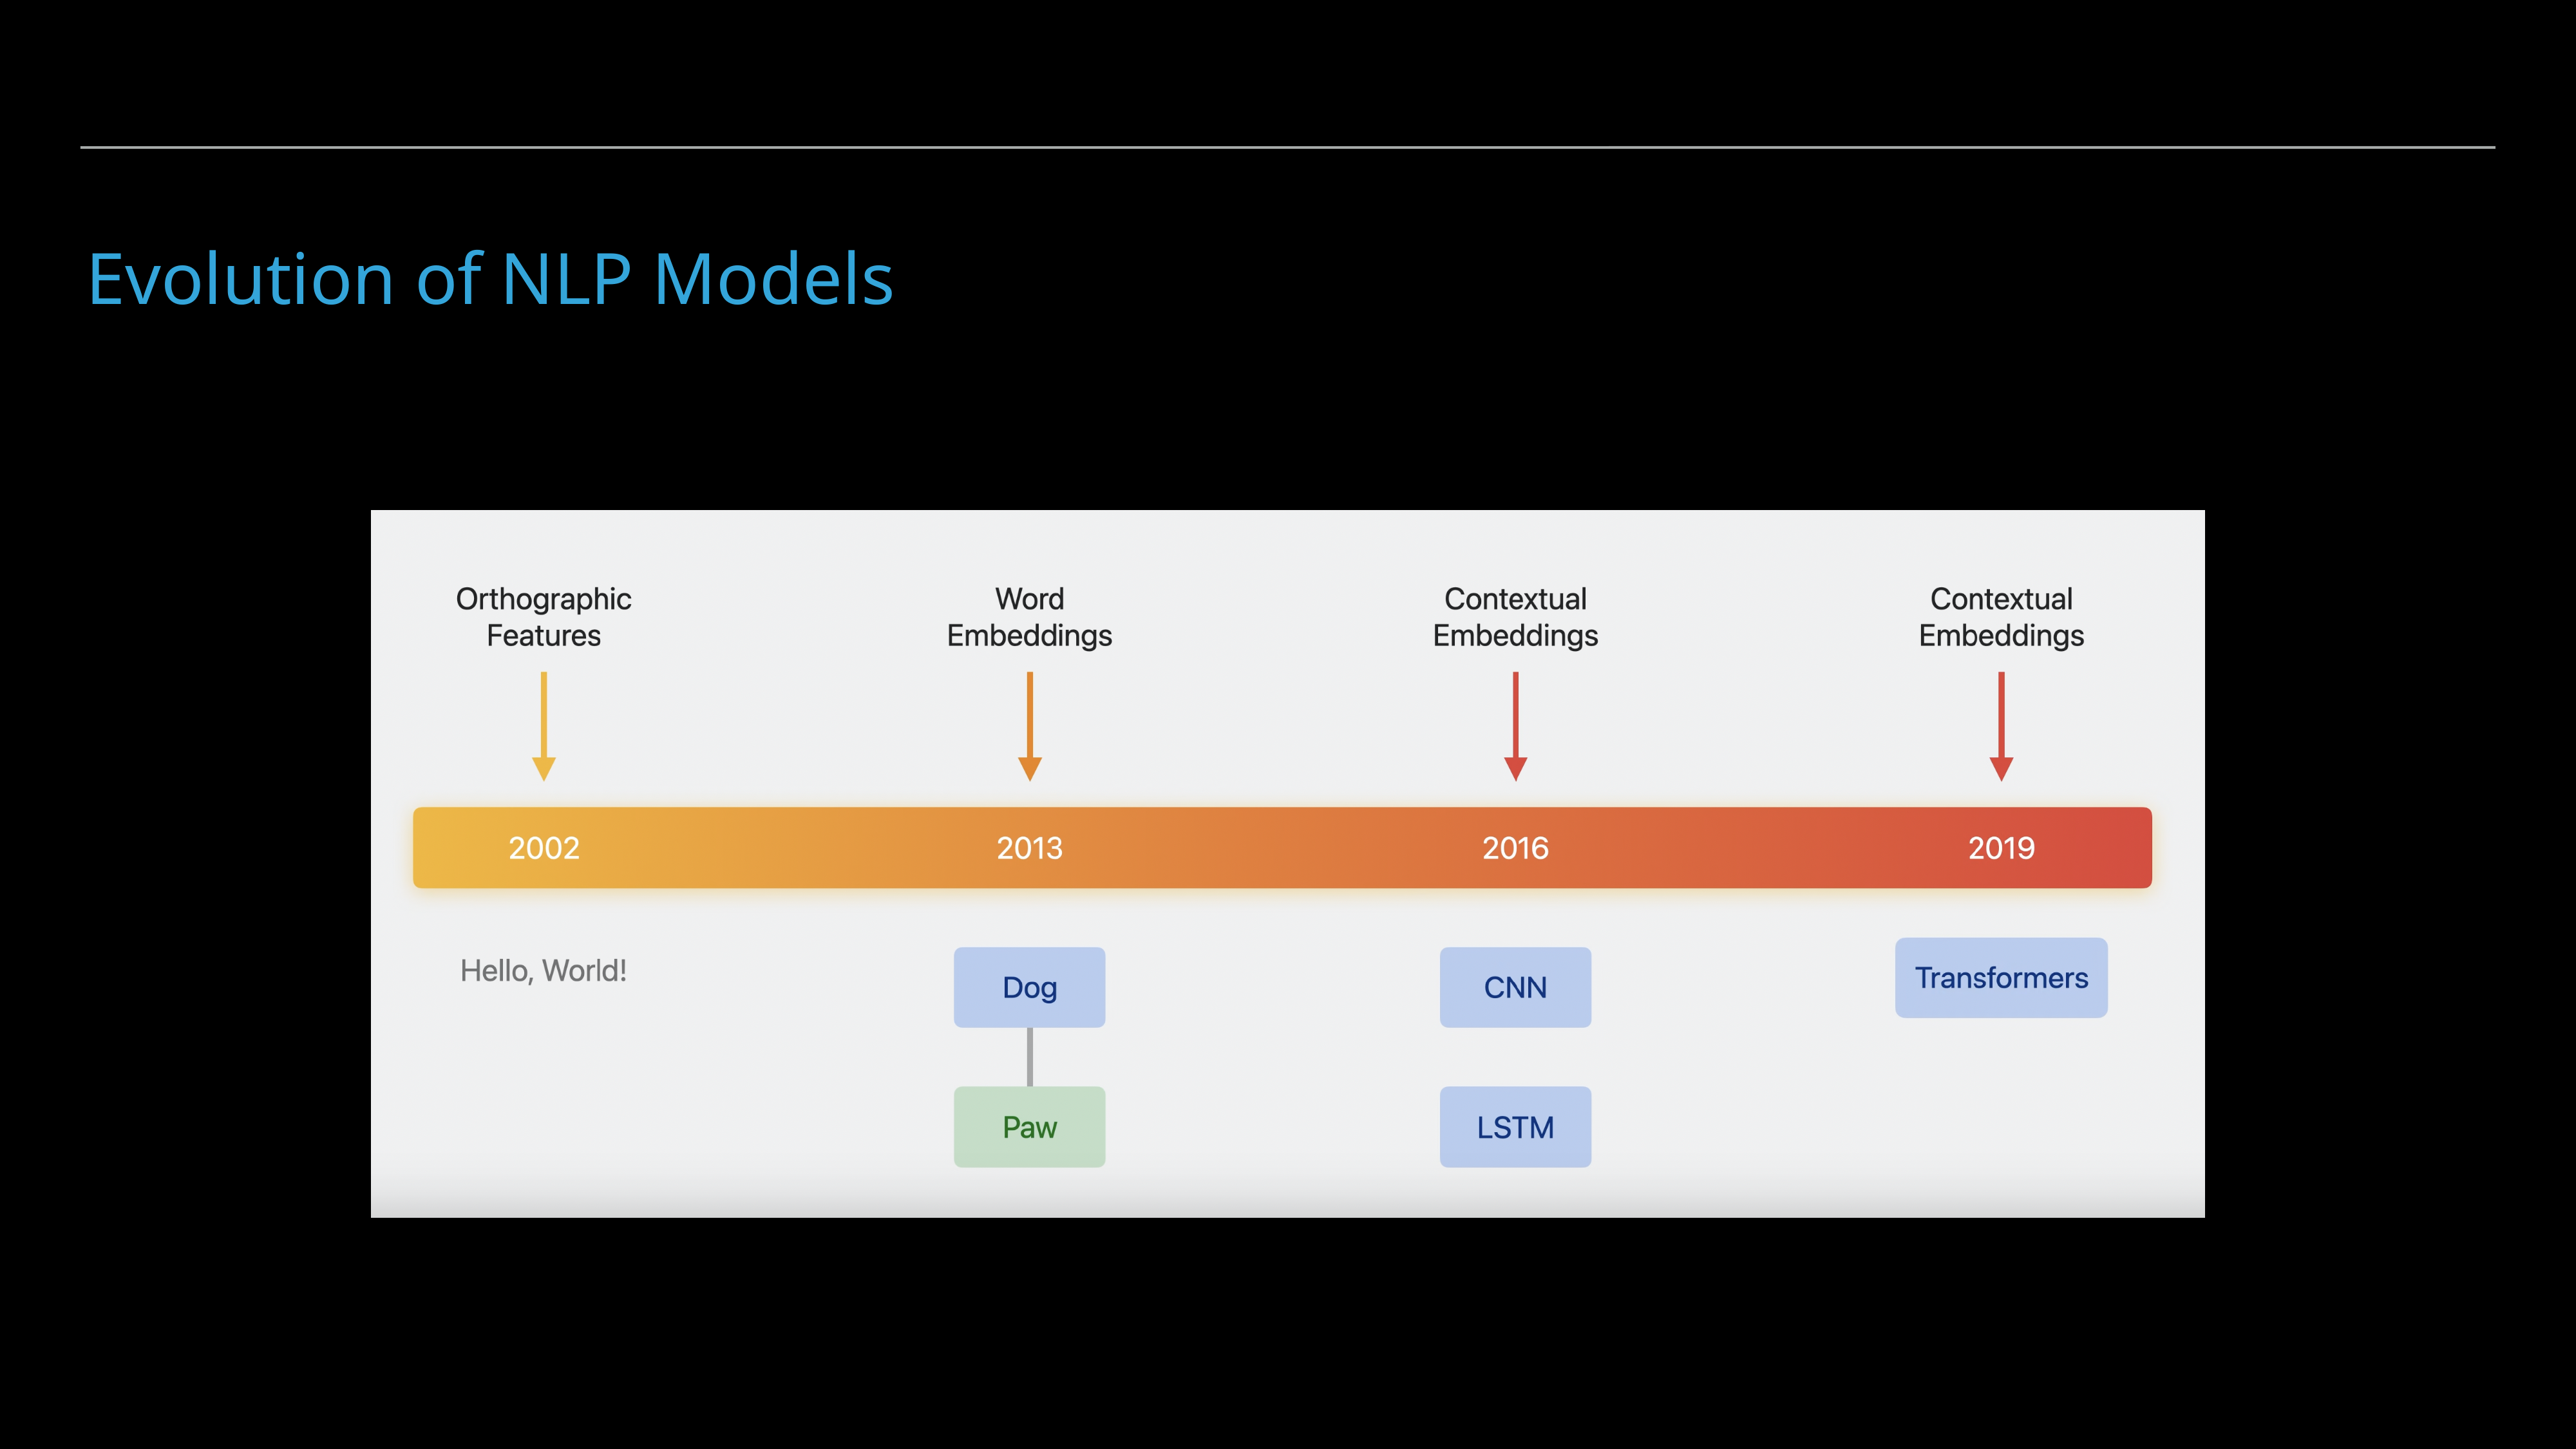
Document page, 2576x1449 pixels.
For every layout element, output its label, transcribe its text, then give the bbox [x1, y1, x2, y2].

picture [371, 510, 2205, 1218]
title Evolution of NLP Models [80, 227, 2479, 336]
